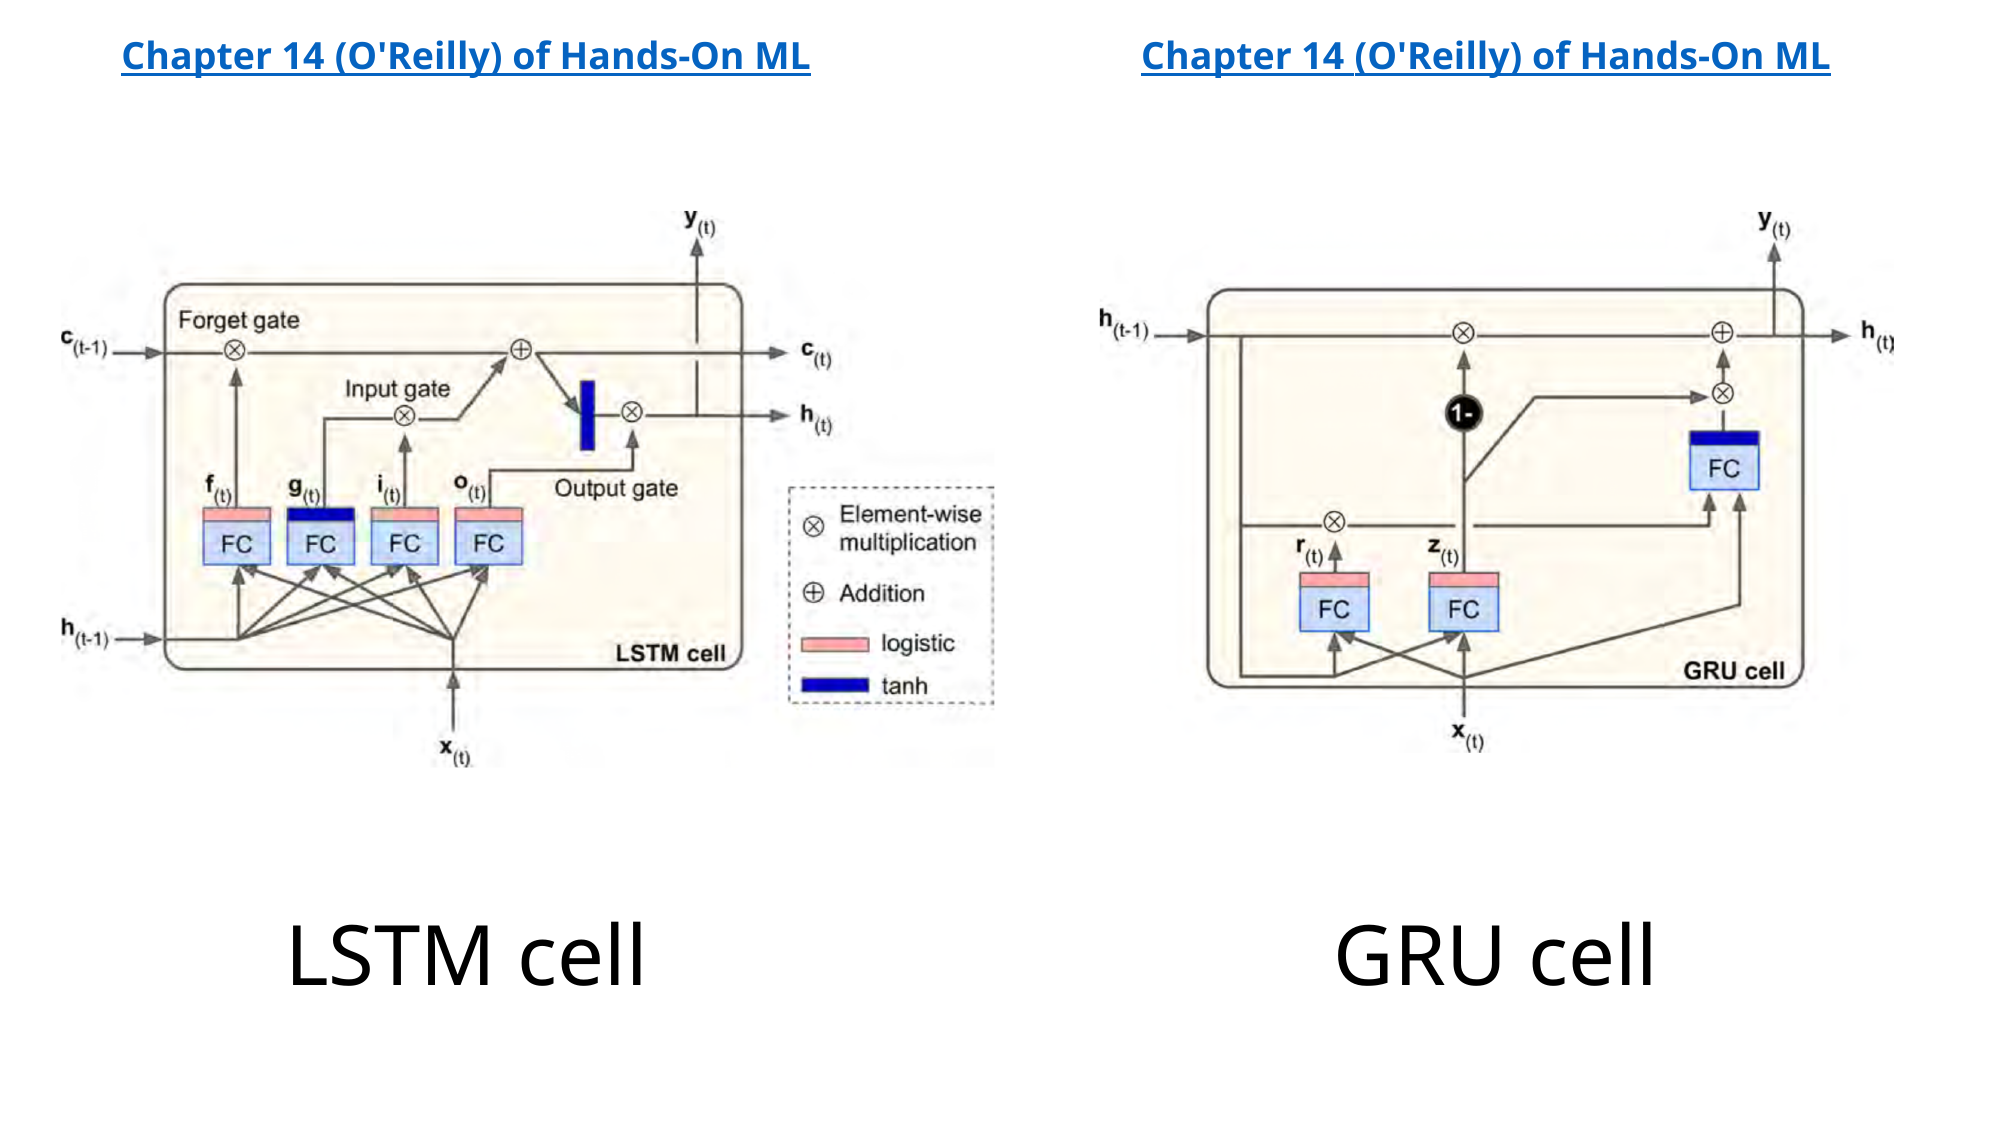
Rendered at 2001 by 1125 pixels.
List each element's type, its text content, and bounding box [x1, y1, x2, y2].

picture [1087, 203, 1906, 762]
text_box Chapter 14 (O'Reilly) of Hands-On ML [106, 24, 827, 91]
text_box Chapter 14 (O'Reilly) of Hands-On ML [1126, 24, 1847, 91]
text_box LSTM cell [270, 894, 663, 1010]
picture [49, 203, 1010, 777]
text_box GRU cell [1319, 894, 1674, 1010]
